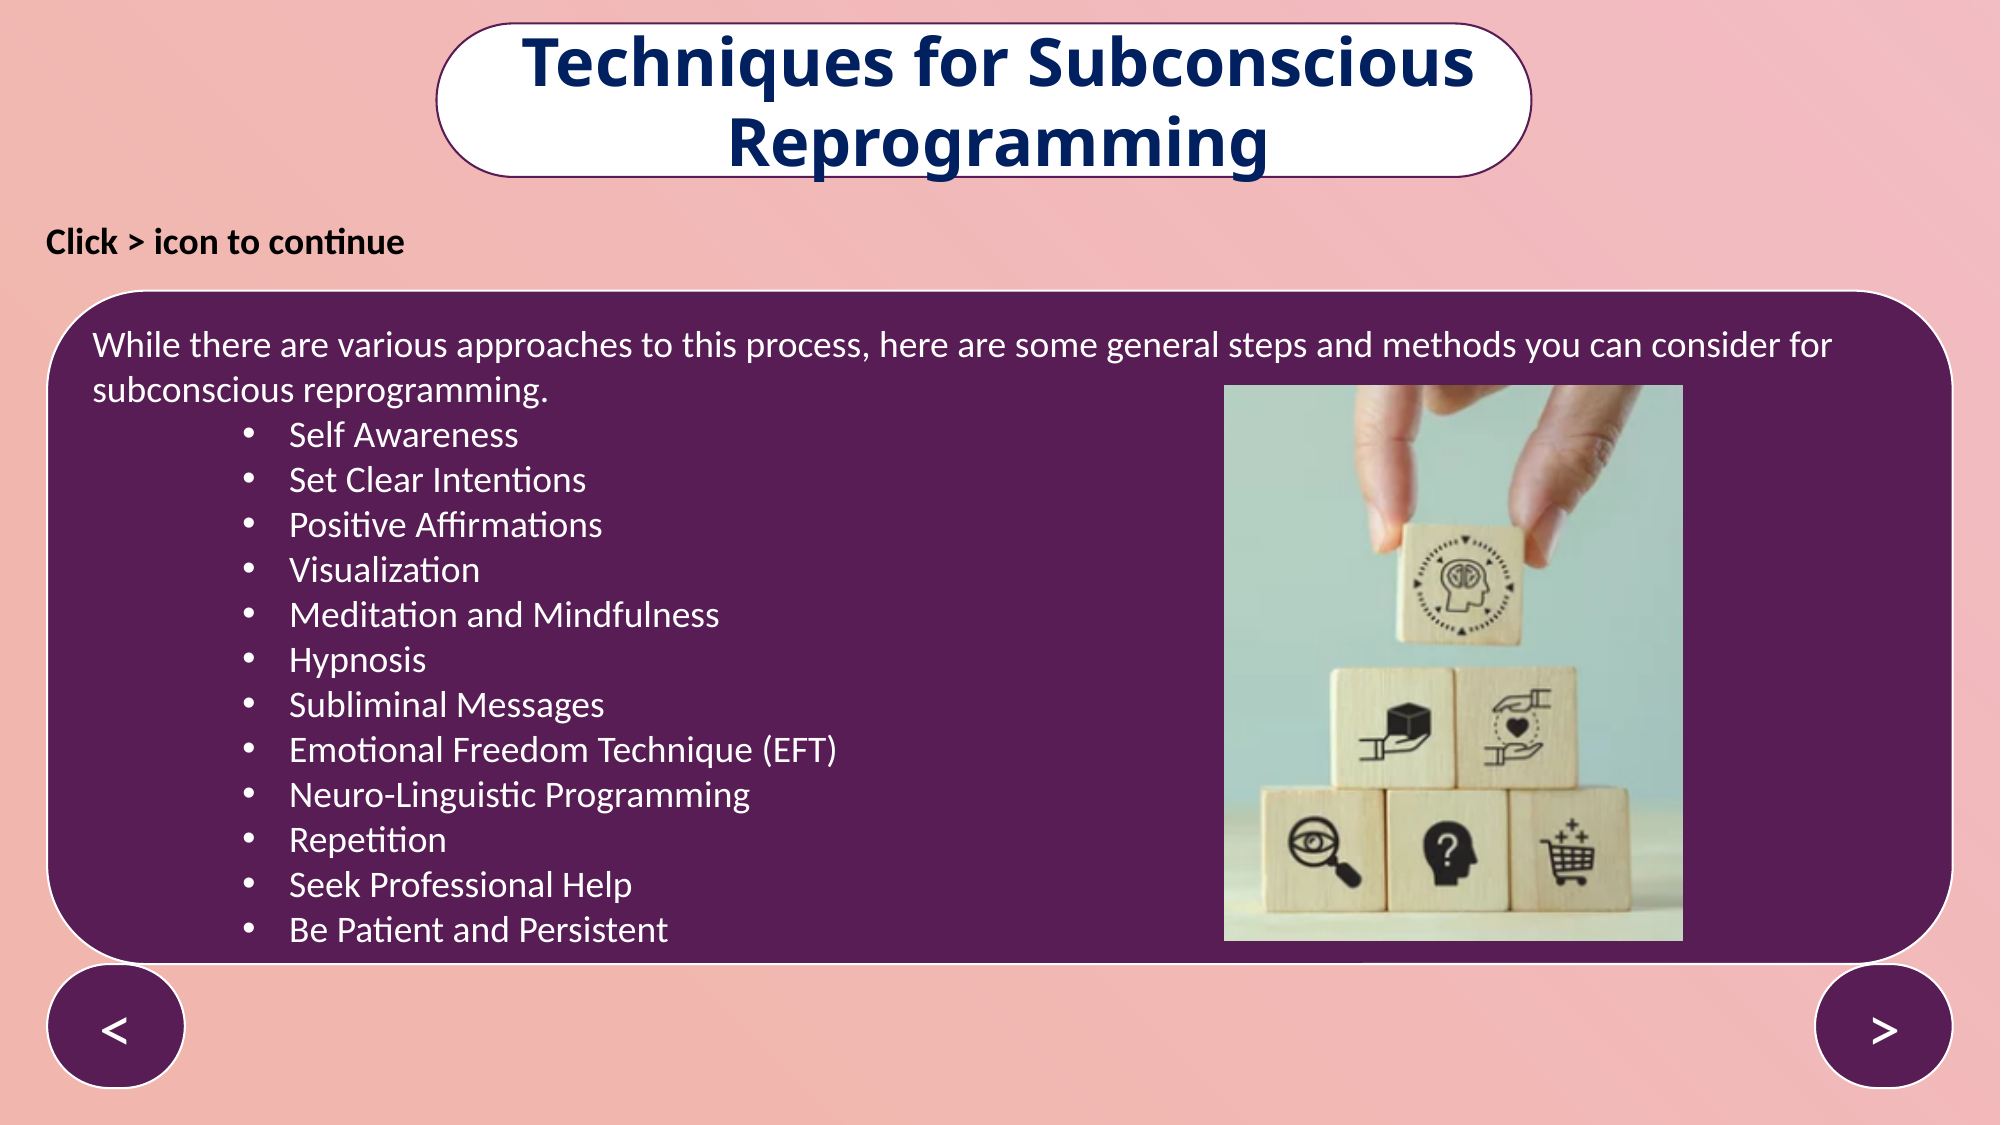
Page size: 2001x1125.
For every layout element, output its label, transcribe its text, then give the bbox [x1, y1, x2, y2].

text_box Click > icon to continue [31, 209, 504, 270]
text_box < [46, 963, 186, 1090]
text_box [46, 317, 77, 938]
text_box > [1813, 963, 1954, 1090]
text_box [435, 22, 1533, 178]
text_box [108, 958, 1891, 966]
text_box [1921, 315, 1954, 940]
text_box While there are various approaches to this process, here are some general steps and methods you can consider for subconscious reprogramming. Self Awareness Set Clear Intentions Positive Affirmations Visualization Meditation and Mindfulness Hypnosis Subliminal Messages Emotional Freedom Technique (EFT) Neuro-Linguistic Programming Repetition Seek Professional Help Be Patient and Persistent [77, 312, 1921, 958]
picture [1224, 385, 1683, 941]
text_box [0, 0, 2000, 1125]
text_box Techniques for Subconscious Reprogramming [485, 50, 1513, 151]
text_box [82, 289, 1917, 312]
